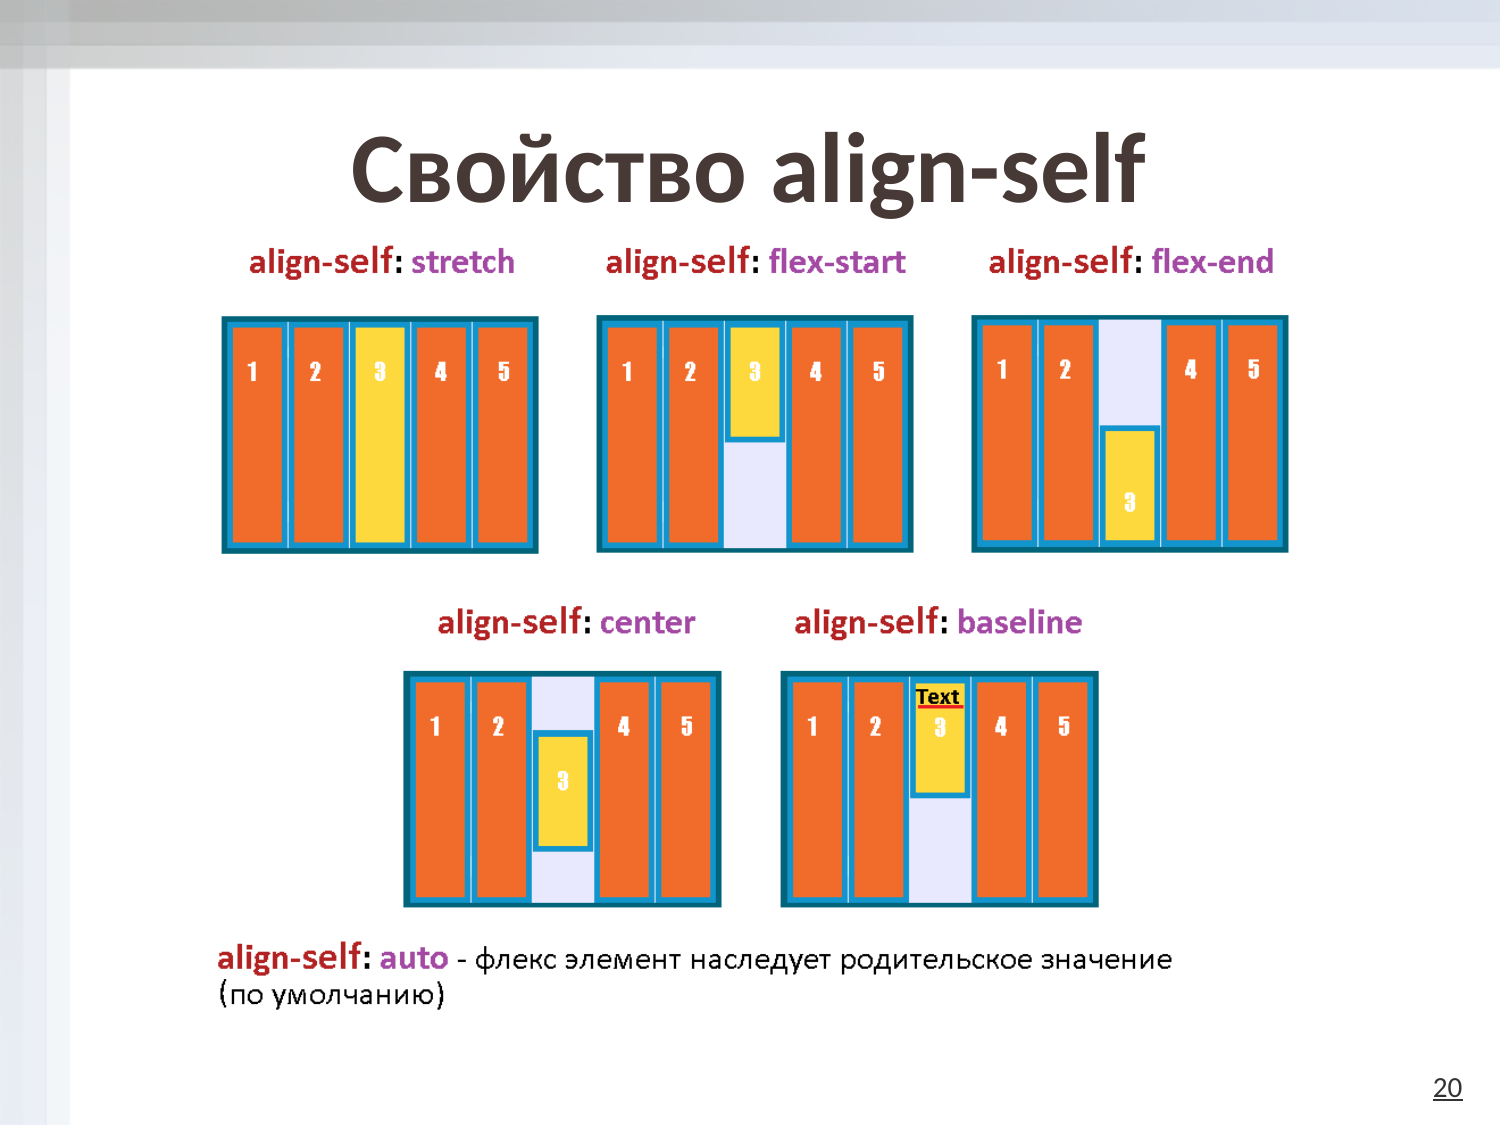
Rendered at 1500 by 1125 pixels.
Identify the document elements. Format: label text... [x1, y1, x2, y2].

slide_number 20 [1352, 1054, 1478, 1118]
picture [0, 0, 1500, 1125]
title Свойство align-self [206, 66, 1285, 230]
